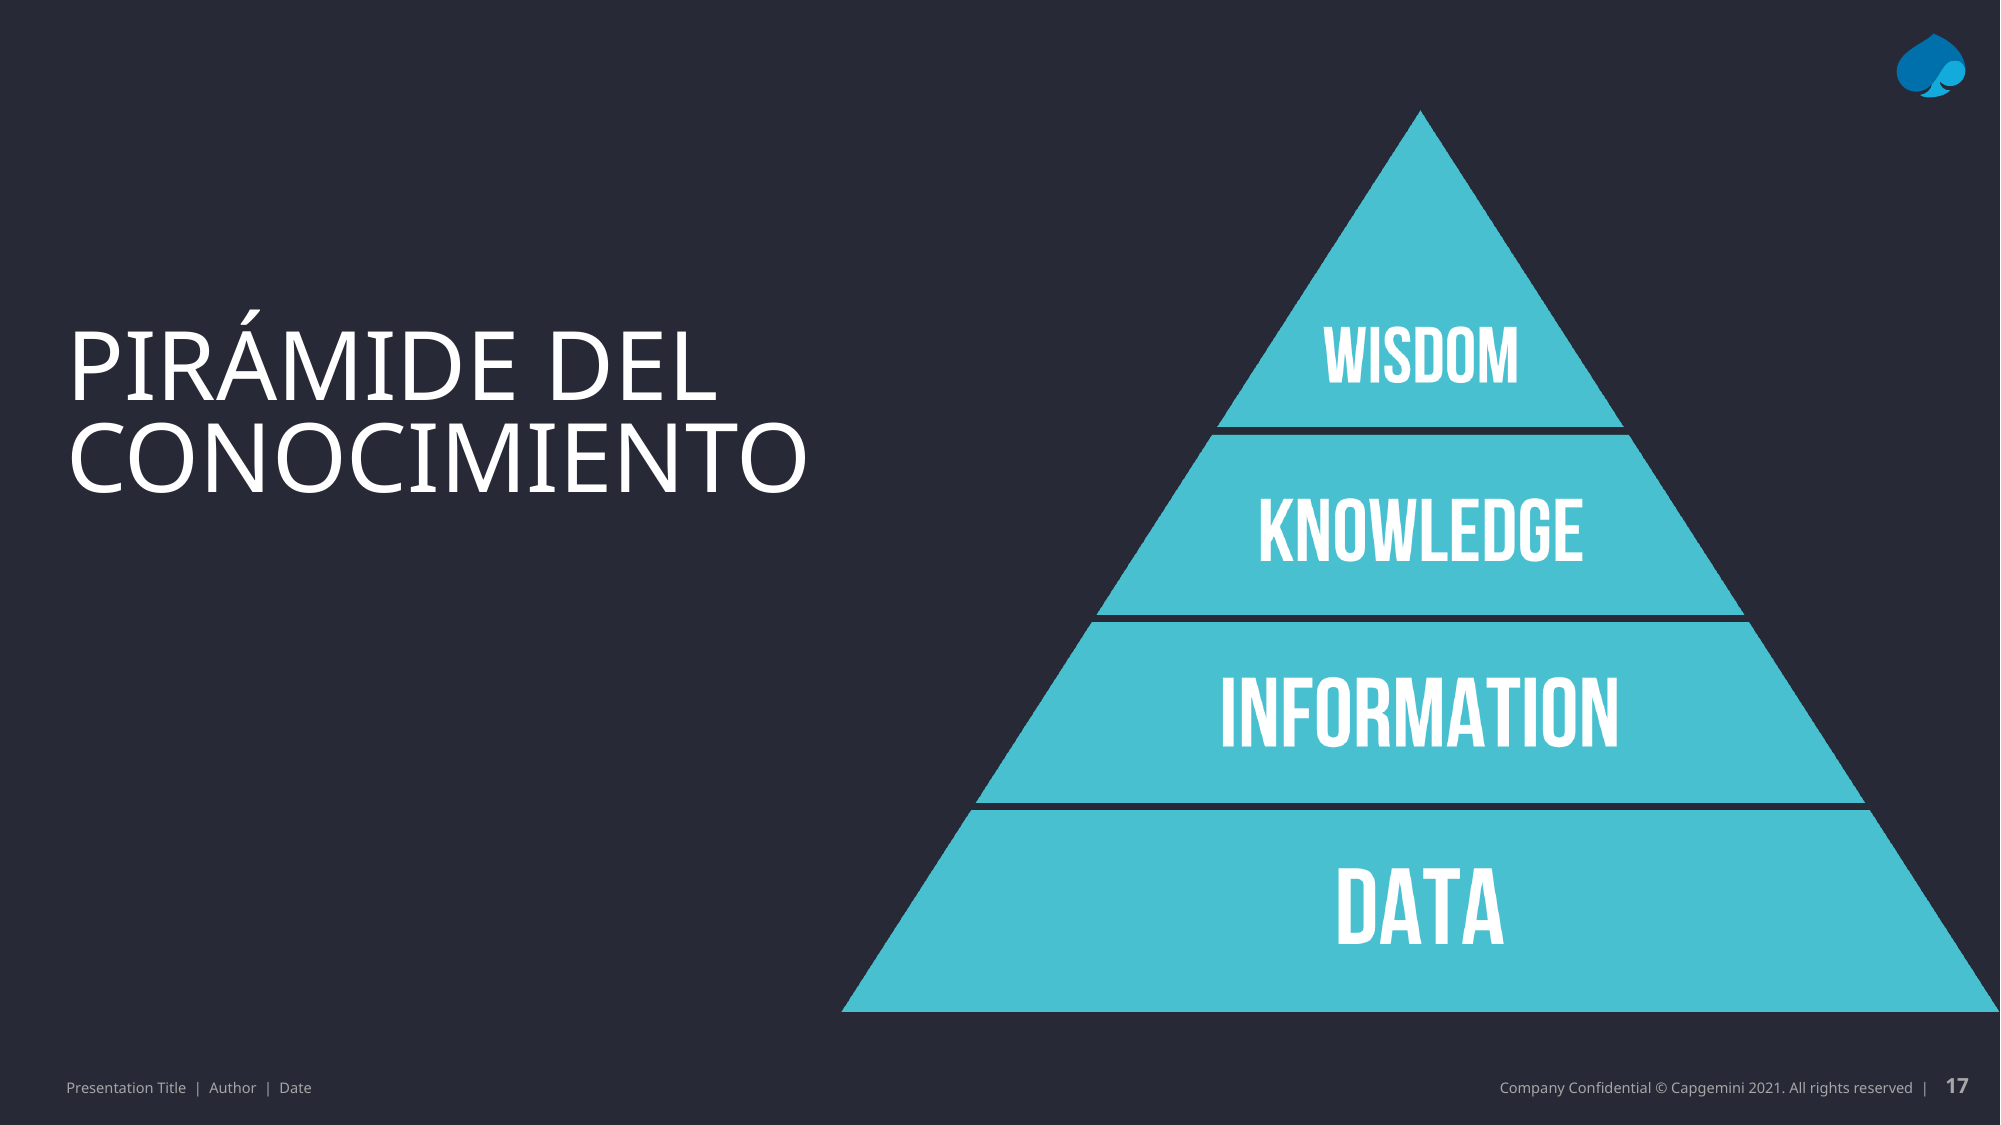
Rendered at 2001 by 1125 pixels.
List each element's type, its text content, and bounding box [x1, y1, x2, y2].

title Pirámide del conocimiento [65, 113, 816, 512]
text_box 17 [1903, 1072, 2000, 1101]
picture [840, 110, 2000, 1015]
